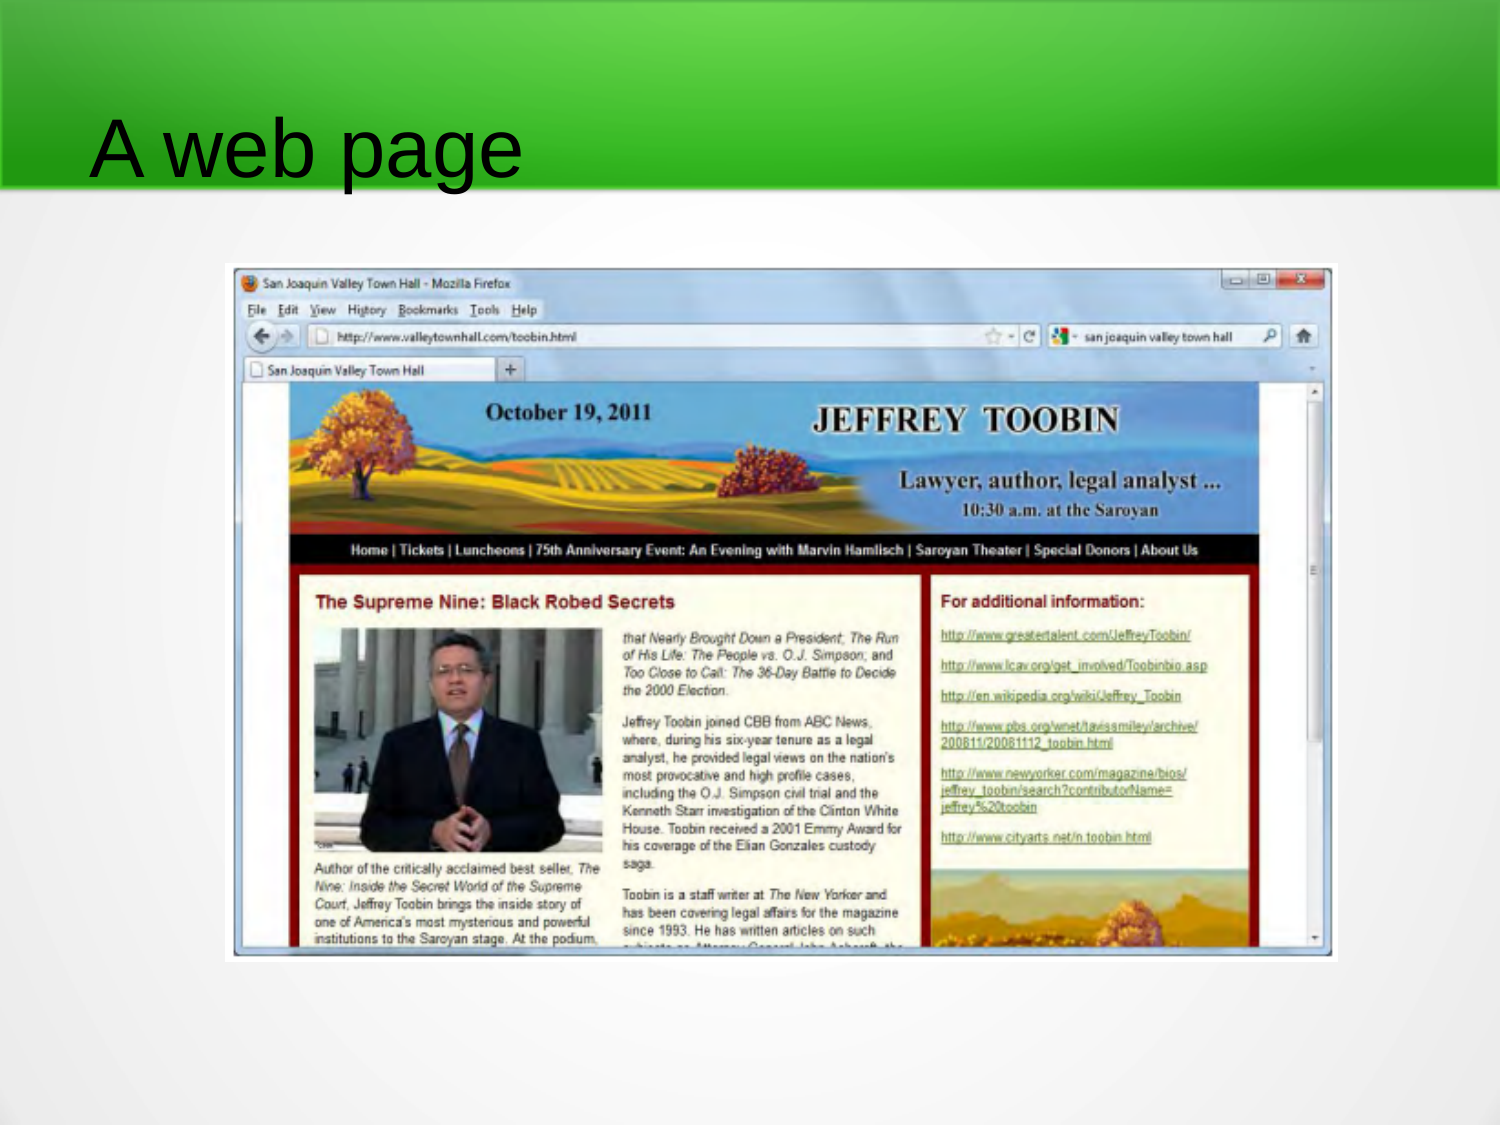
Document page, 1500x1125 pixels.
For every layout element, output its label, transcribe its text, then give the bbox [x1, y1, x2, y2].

text_box A web page [74, 50, 1425, 238]
picture [0, 0, 1500, 1125]
